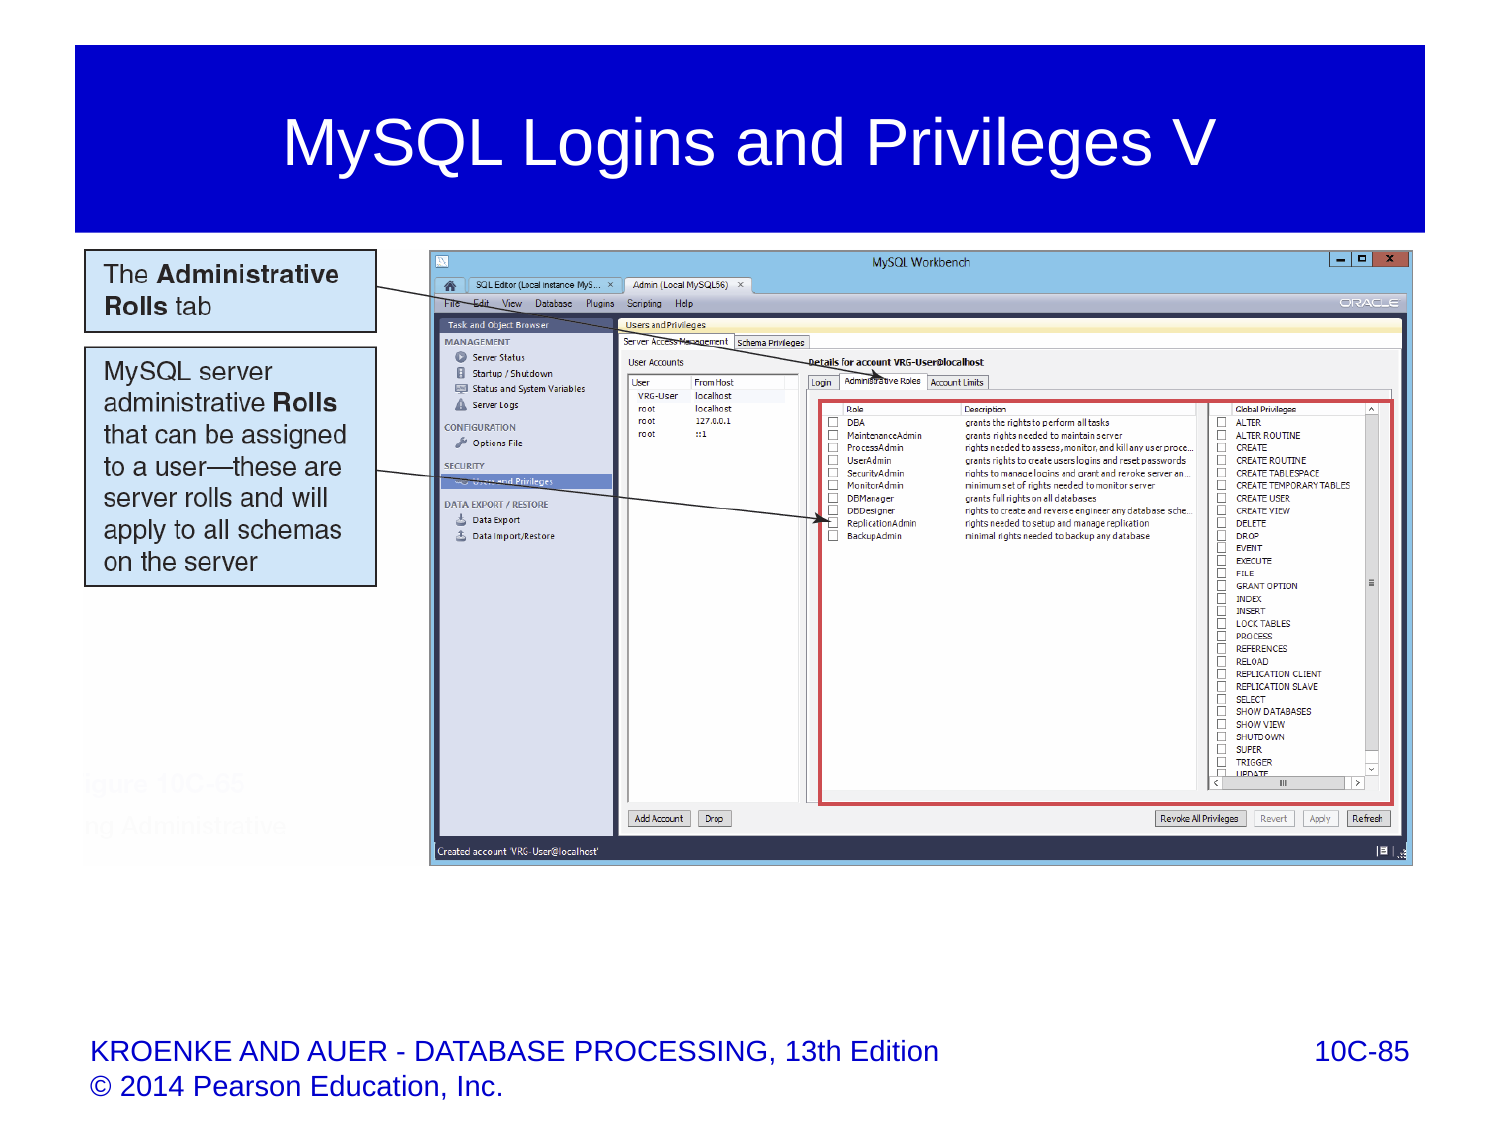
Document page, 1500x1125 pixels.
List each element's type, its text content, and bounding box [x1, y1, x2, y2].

slide_number 10C-85 [1074, 1024, 1426, 1103]
picture [83, 249, 1413, 867]
footer KROENKE AND AUER - DATABASE PROCESSING, 13th Edition © 2014 Pearson Education, Inc. [74, 1024, 988, 1104]
title MySQL Logins and Privileges V [75, 45, 1425, 233]
